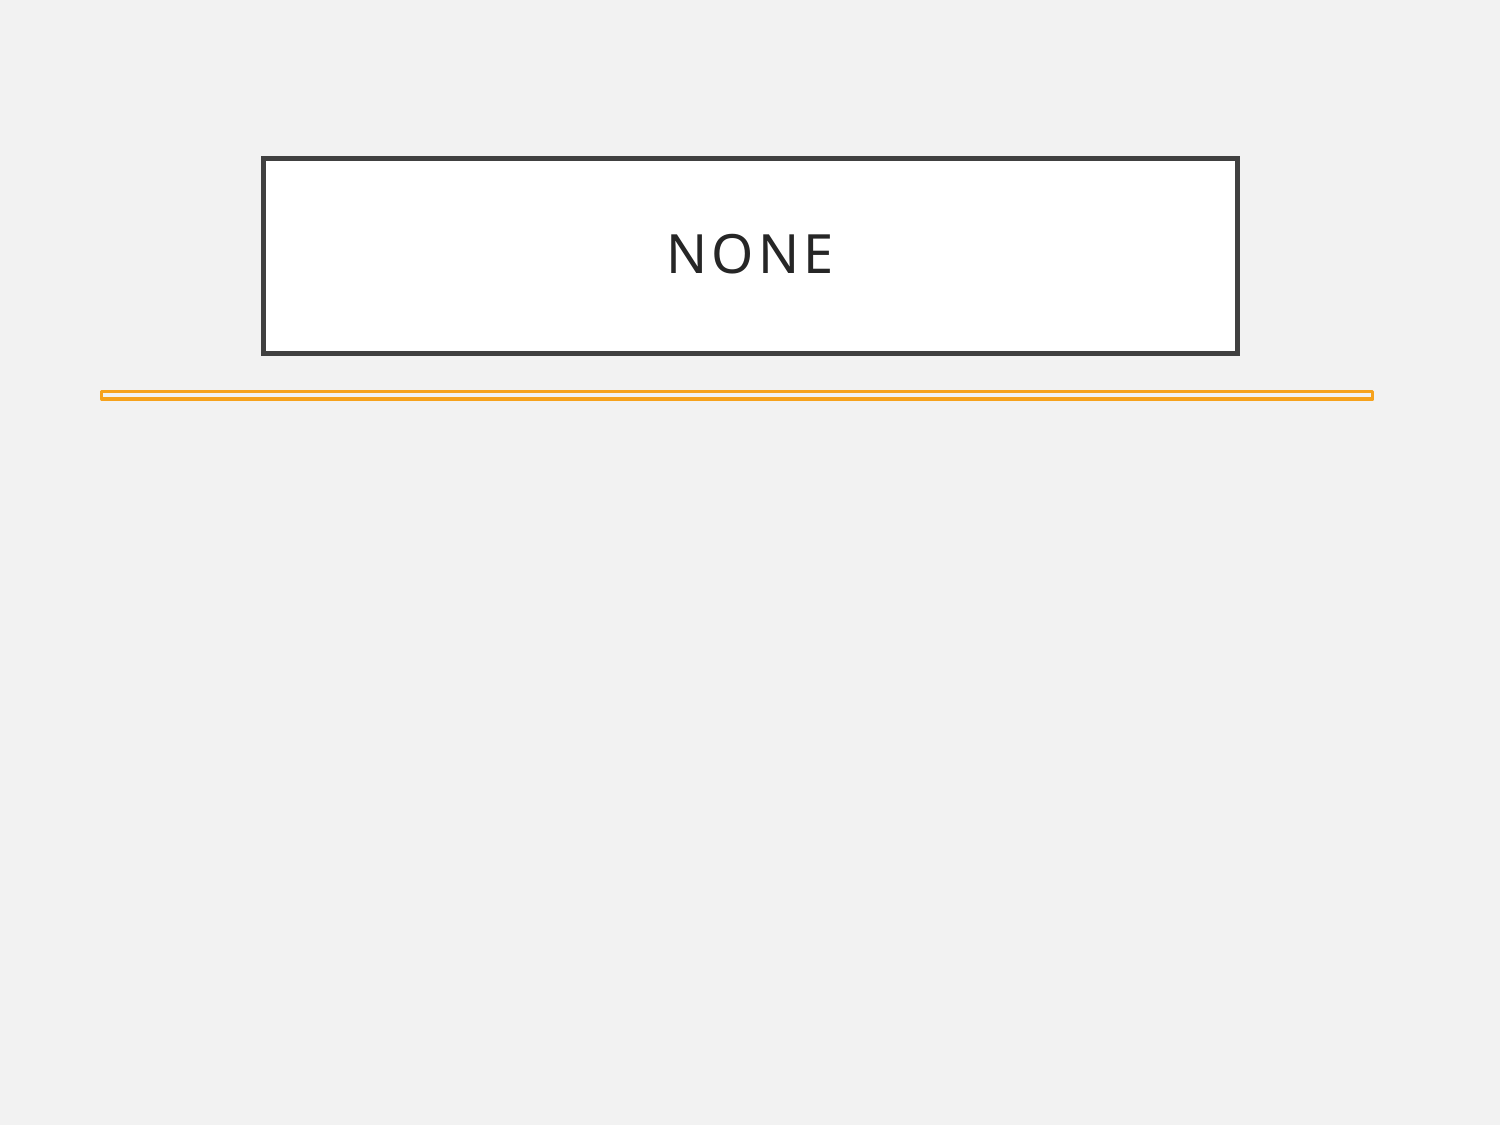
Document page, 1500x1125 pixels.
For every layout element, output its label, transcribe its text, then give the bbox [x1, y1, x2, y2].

title None [261, 156, 1240, 356]
text_box [101, 391, 1374, 400]
